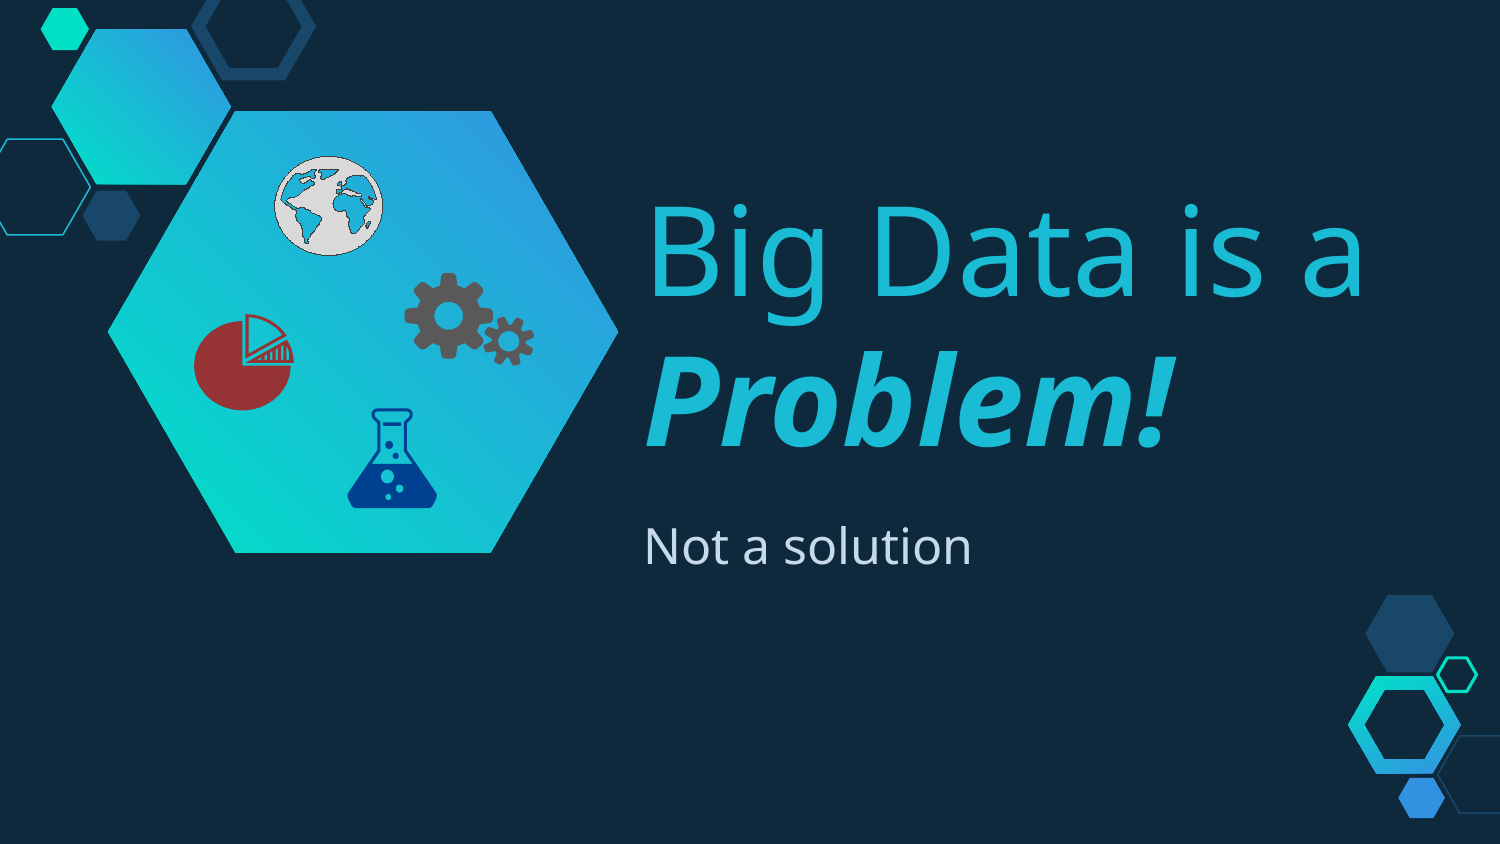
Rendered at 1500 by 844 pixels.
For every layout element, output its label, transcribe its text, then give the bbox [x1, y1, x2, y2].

text_box [108, 111, 618, 553]
title Big Data is a Problem! [628, 156, 1447, 500]
text_box [274, 156, 383, 256]
subtitle Not a solution [628, 499, 1339, 717]
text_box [404, 272, 535, 366]
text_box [193, 313, 294, 411]
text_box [347, 408, 437, 509]
